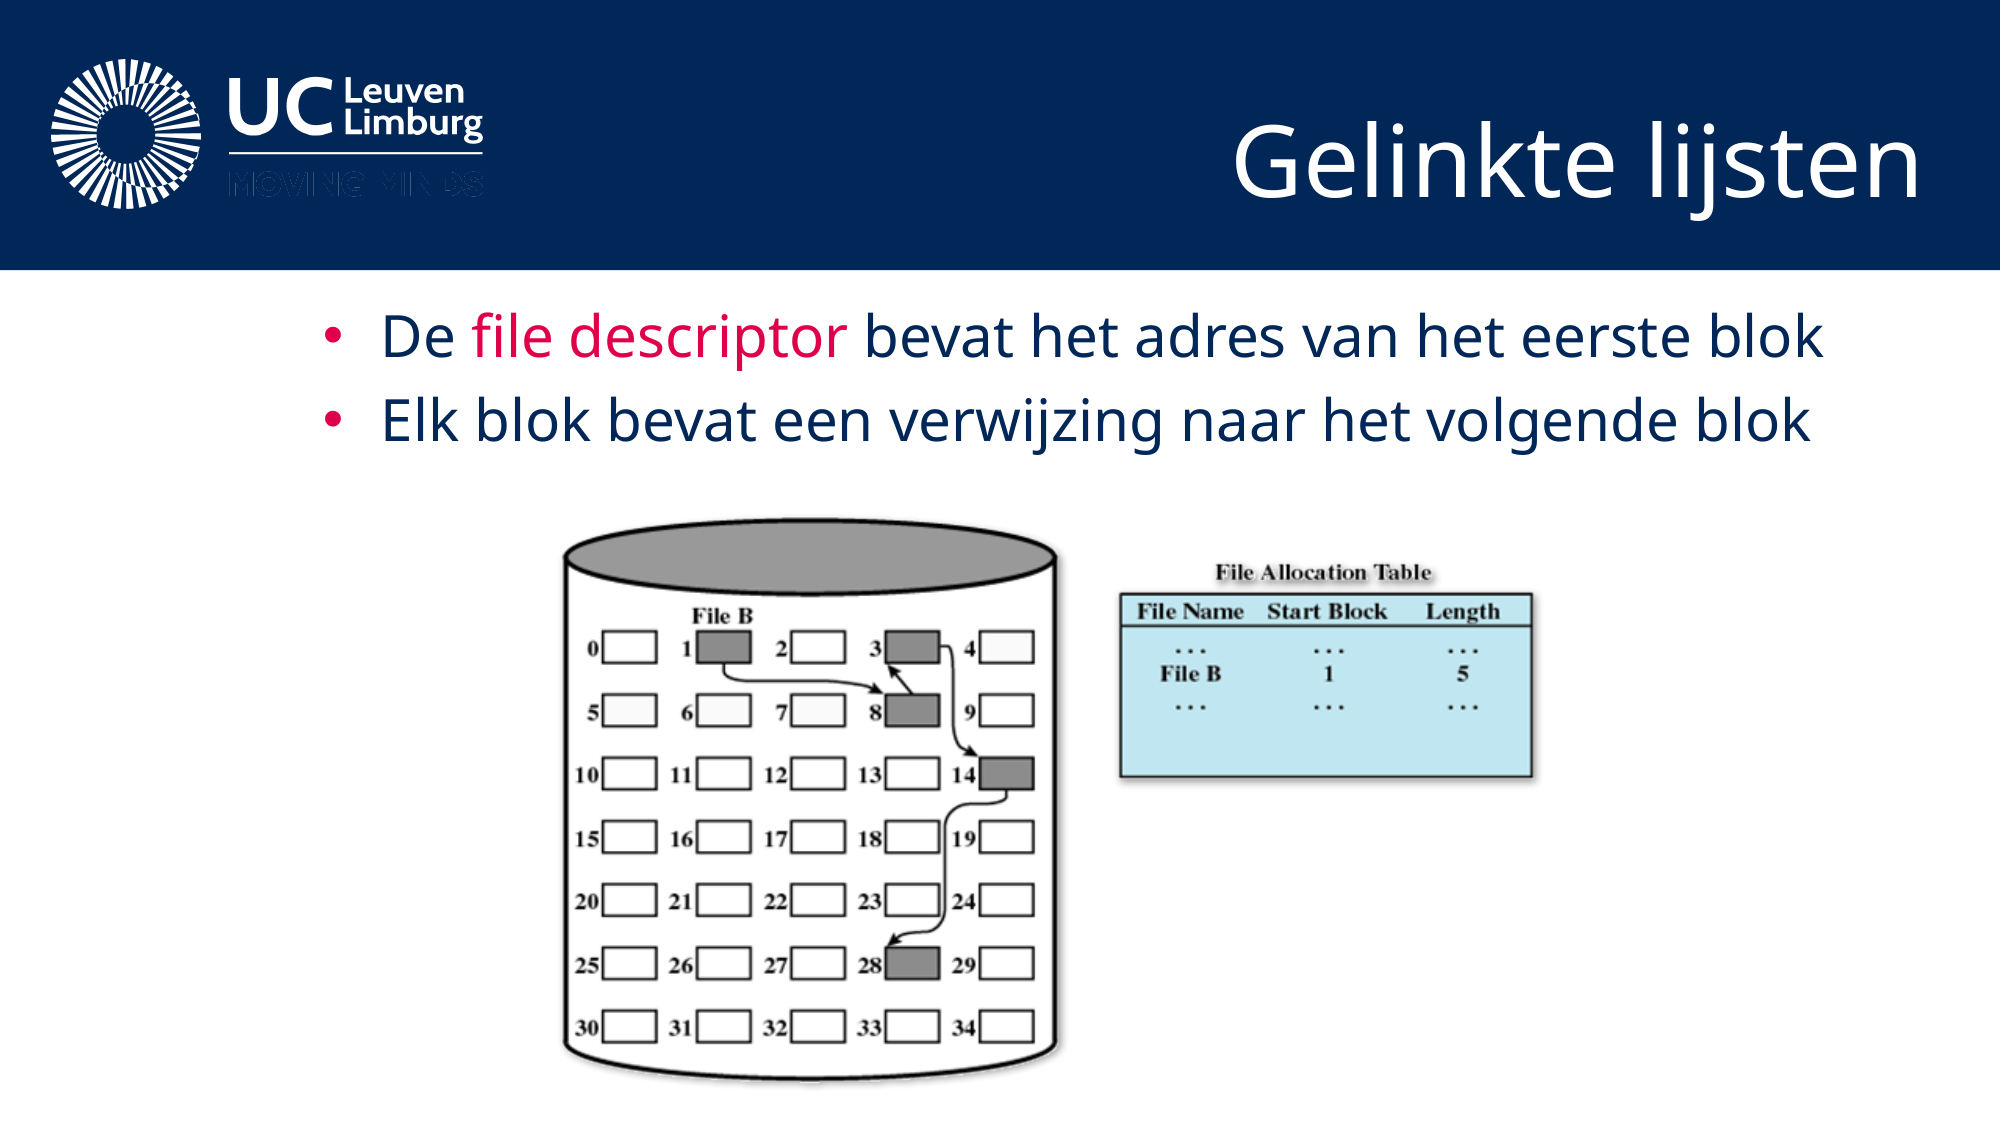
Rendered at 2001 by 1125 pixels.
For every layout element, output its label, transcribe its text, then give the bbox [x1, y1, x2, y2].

title Gelinkte lijsten [307, 59, 1940, 271]
list De file descriptor bevat het adres van het eerste blok Elk blok bevat een verwijzing naar het volgende blok [307, 299, 1940, 996]
picture [541, 513, 1545, 1096]
picture [51, 59, 307, 209]
